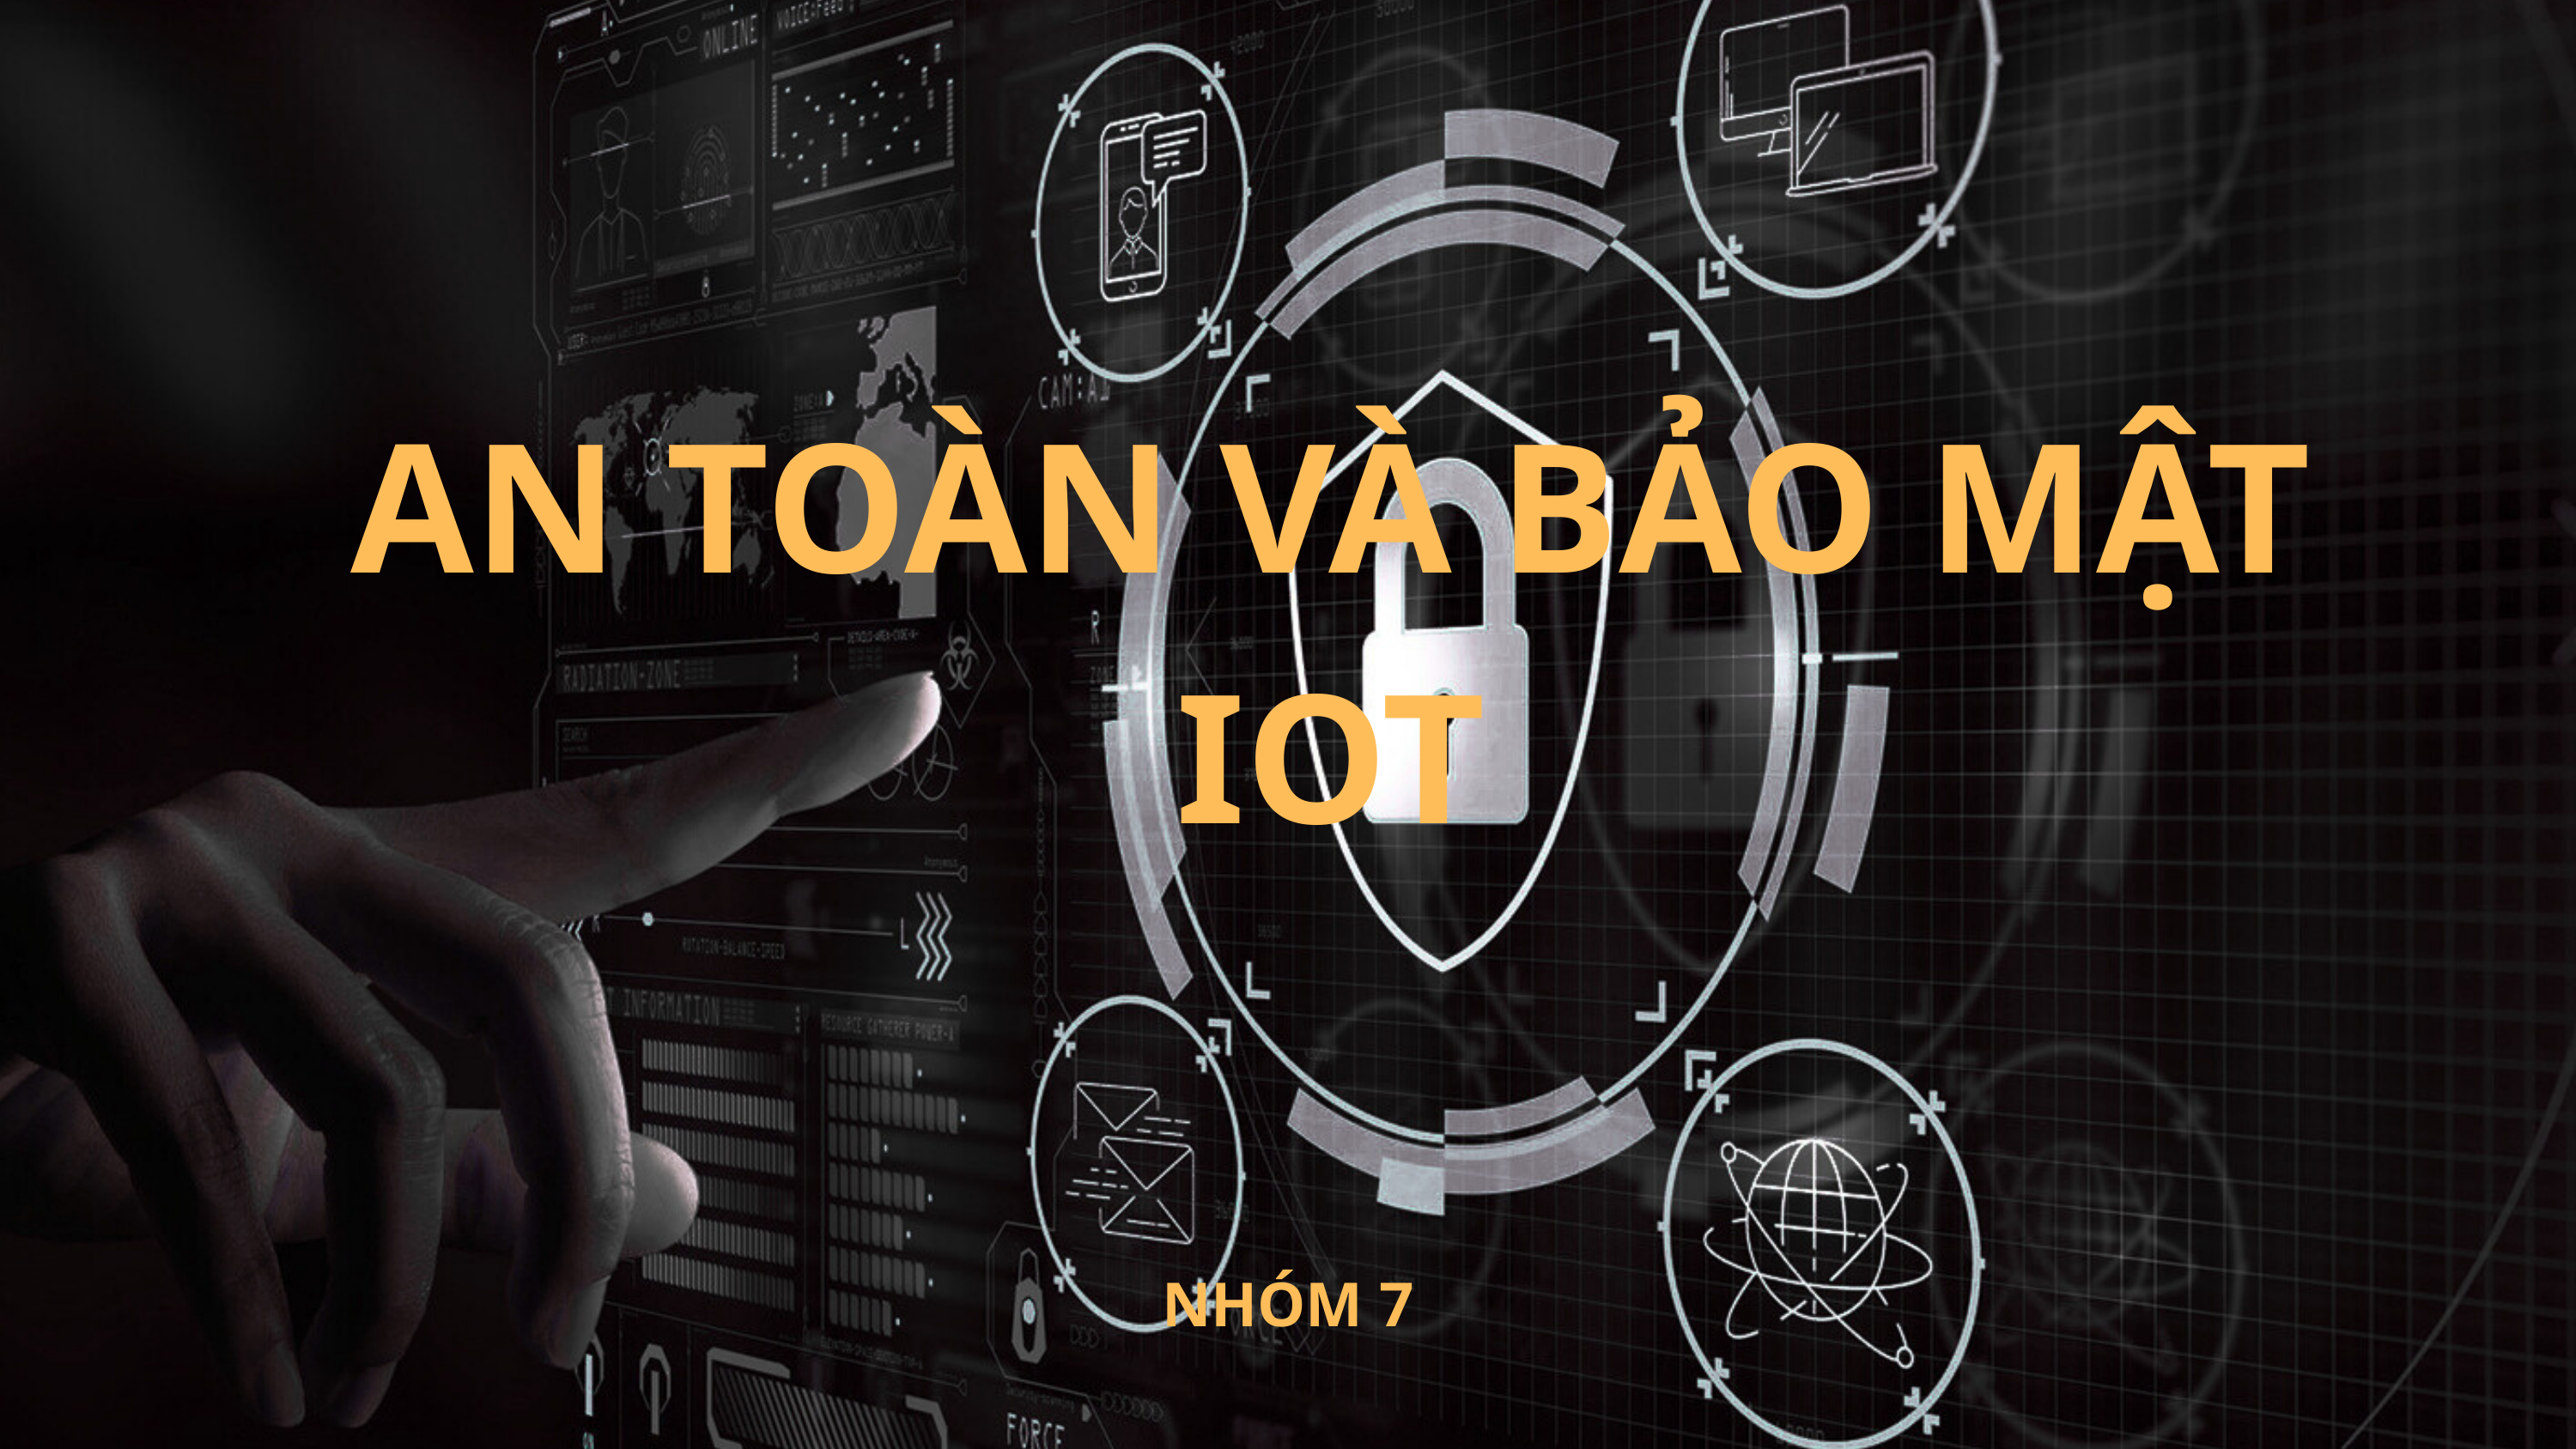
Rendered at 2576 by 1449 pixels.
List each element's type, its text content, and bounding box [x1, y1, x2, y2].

text_box NHÓM 7 [742, 1279, 1834, 1339]
text_box AN TOÀN VÀ BẢO MẬT IOT [187, 358, 2474, 859]
text_box [0, 0, 2576, 1449]
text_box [101, 101, 2475, 145]
